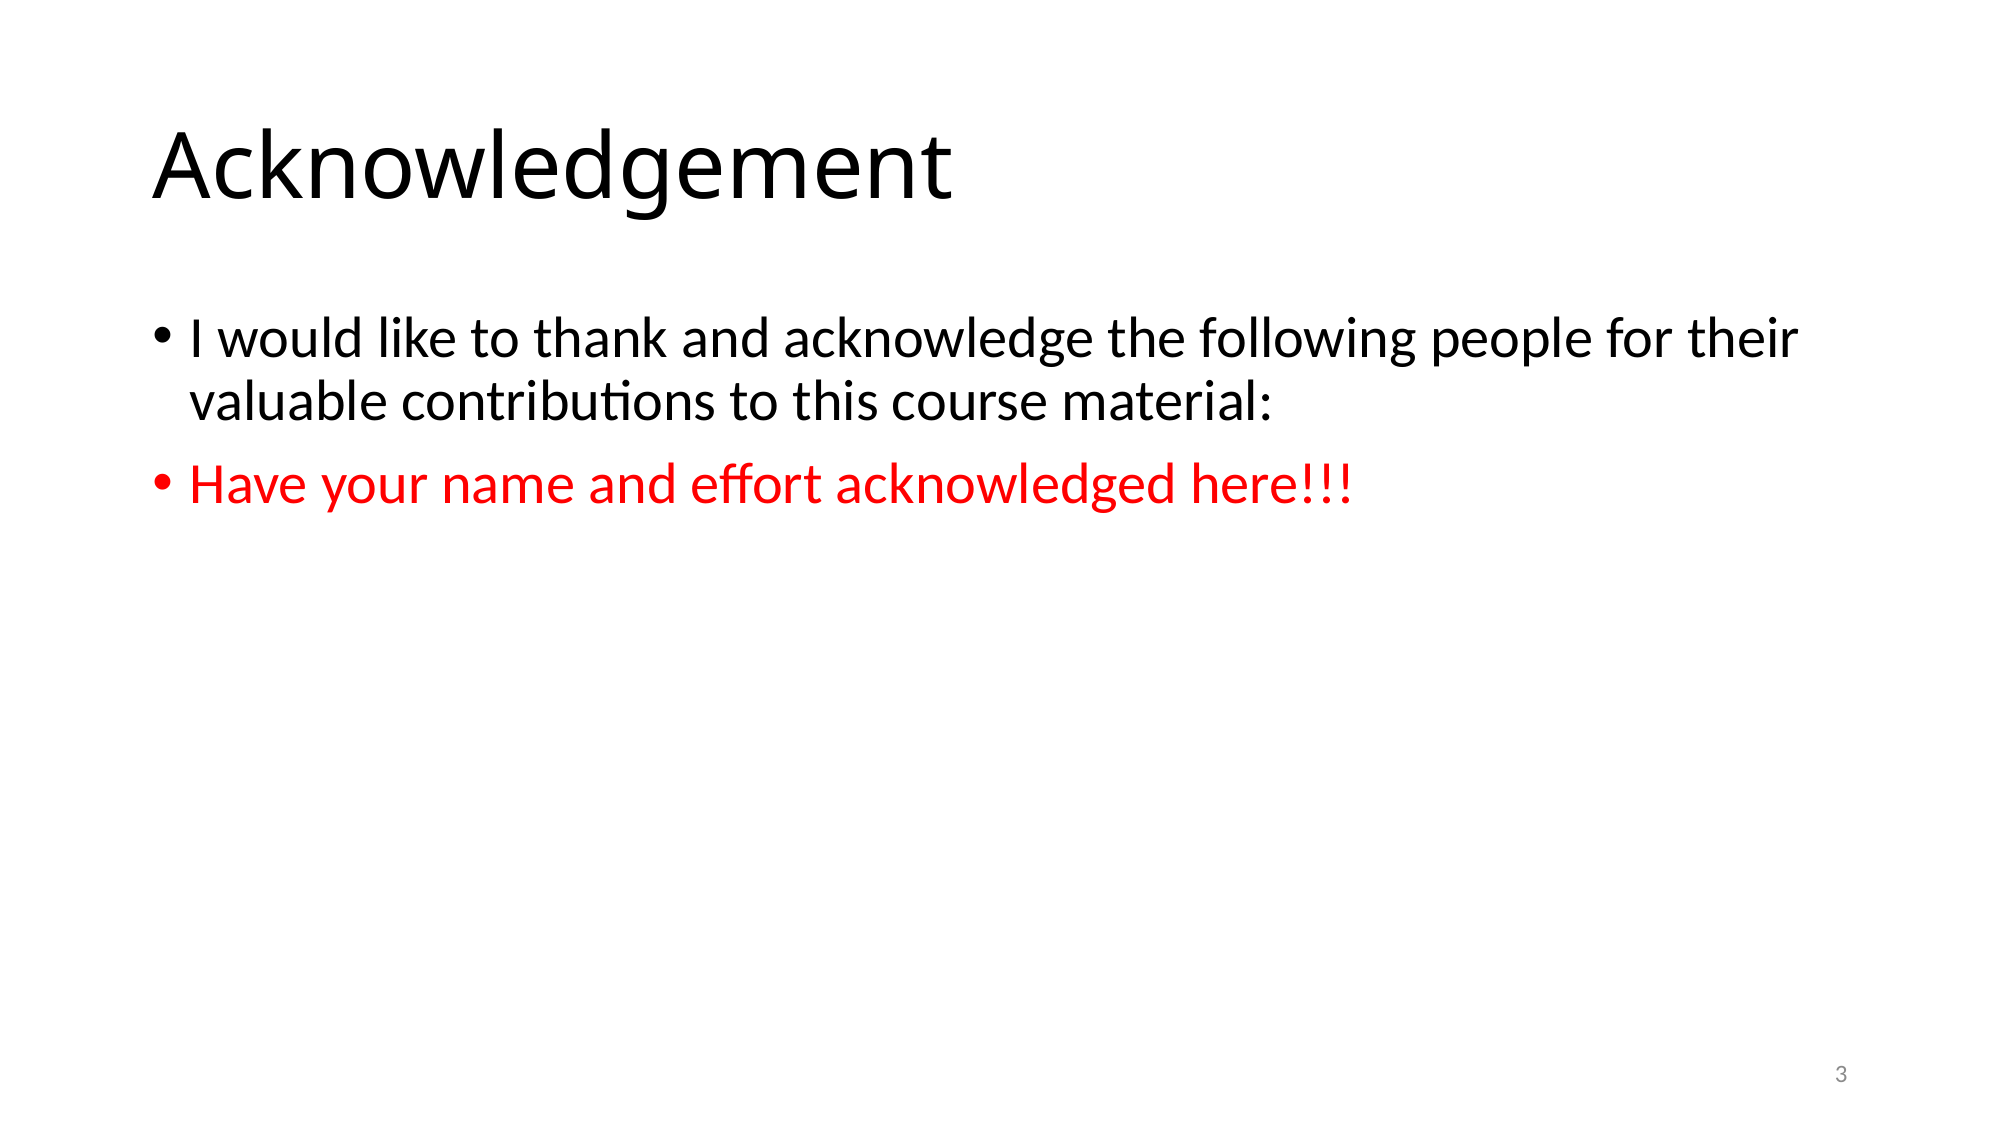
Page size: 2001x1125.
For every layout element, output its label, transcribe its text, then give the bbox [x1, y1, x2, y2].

title Acknowledgement [137, 59, 1863, 278]
list I would like to thank and acknowledge the following people for their valuable contributions to this course material: Have your name and effort acknowledged here!!! [137, 299, 1863, 1014]
slide_number 3 [1412, 1042, 1863, 1103]
